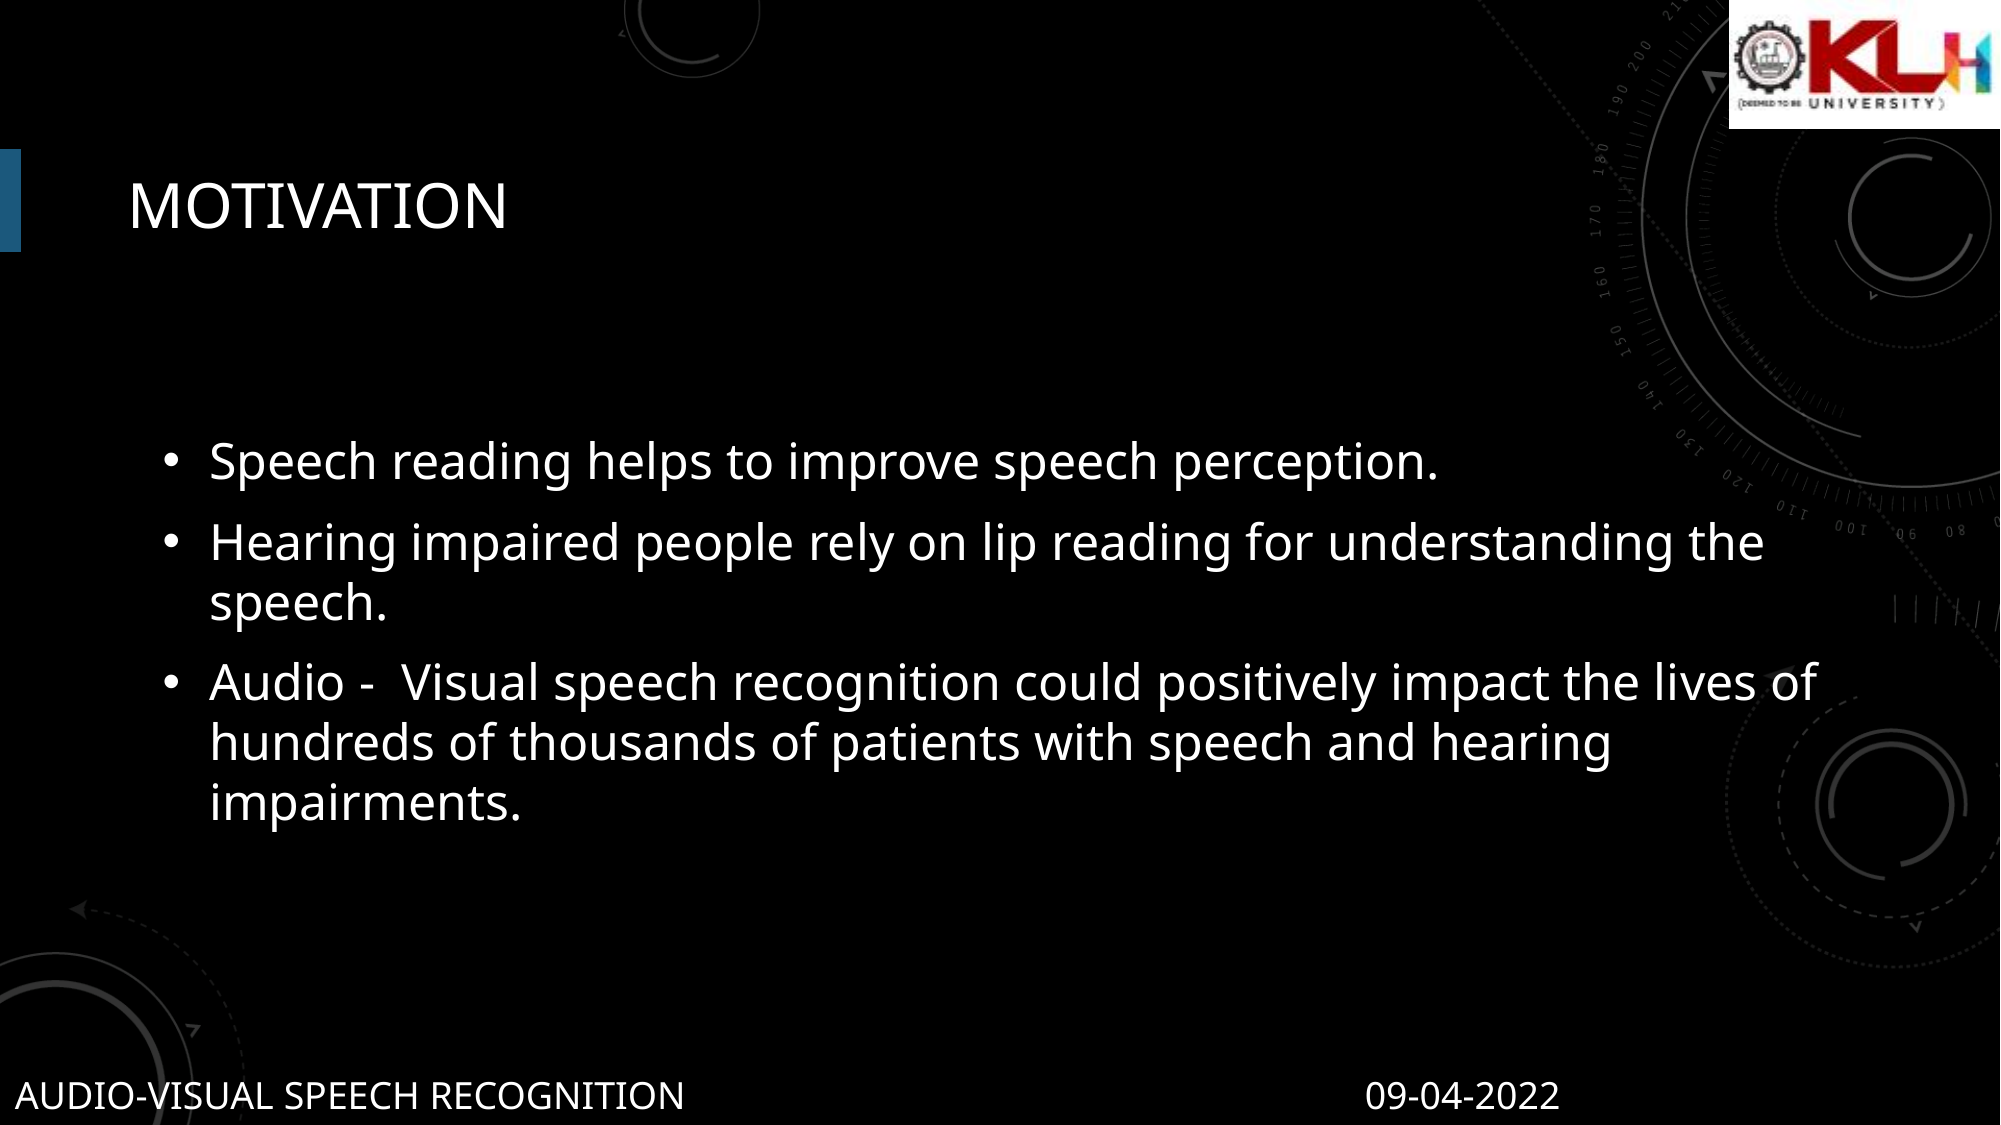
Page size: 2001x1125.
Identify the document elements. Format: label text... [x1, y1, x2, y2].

picture [0, 0, 2000, 1064]
title MOTIVATION [112, 99, 1891, 307]
text_box AUDIO-VISUAL SPEECH RECOGNITION 09-04-2022 4 [0, 1064, 2000, 1125]
list Speech reading helps to improve speech perception. Hearing impaired people rely on lip reading for understanding the speech. Audio - Visual speech recognition could positively impact the lives of hundreds of thousands of patients with speech and hearing impairments. [147, 421, 1926, 879]
